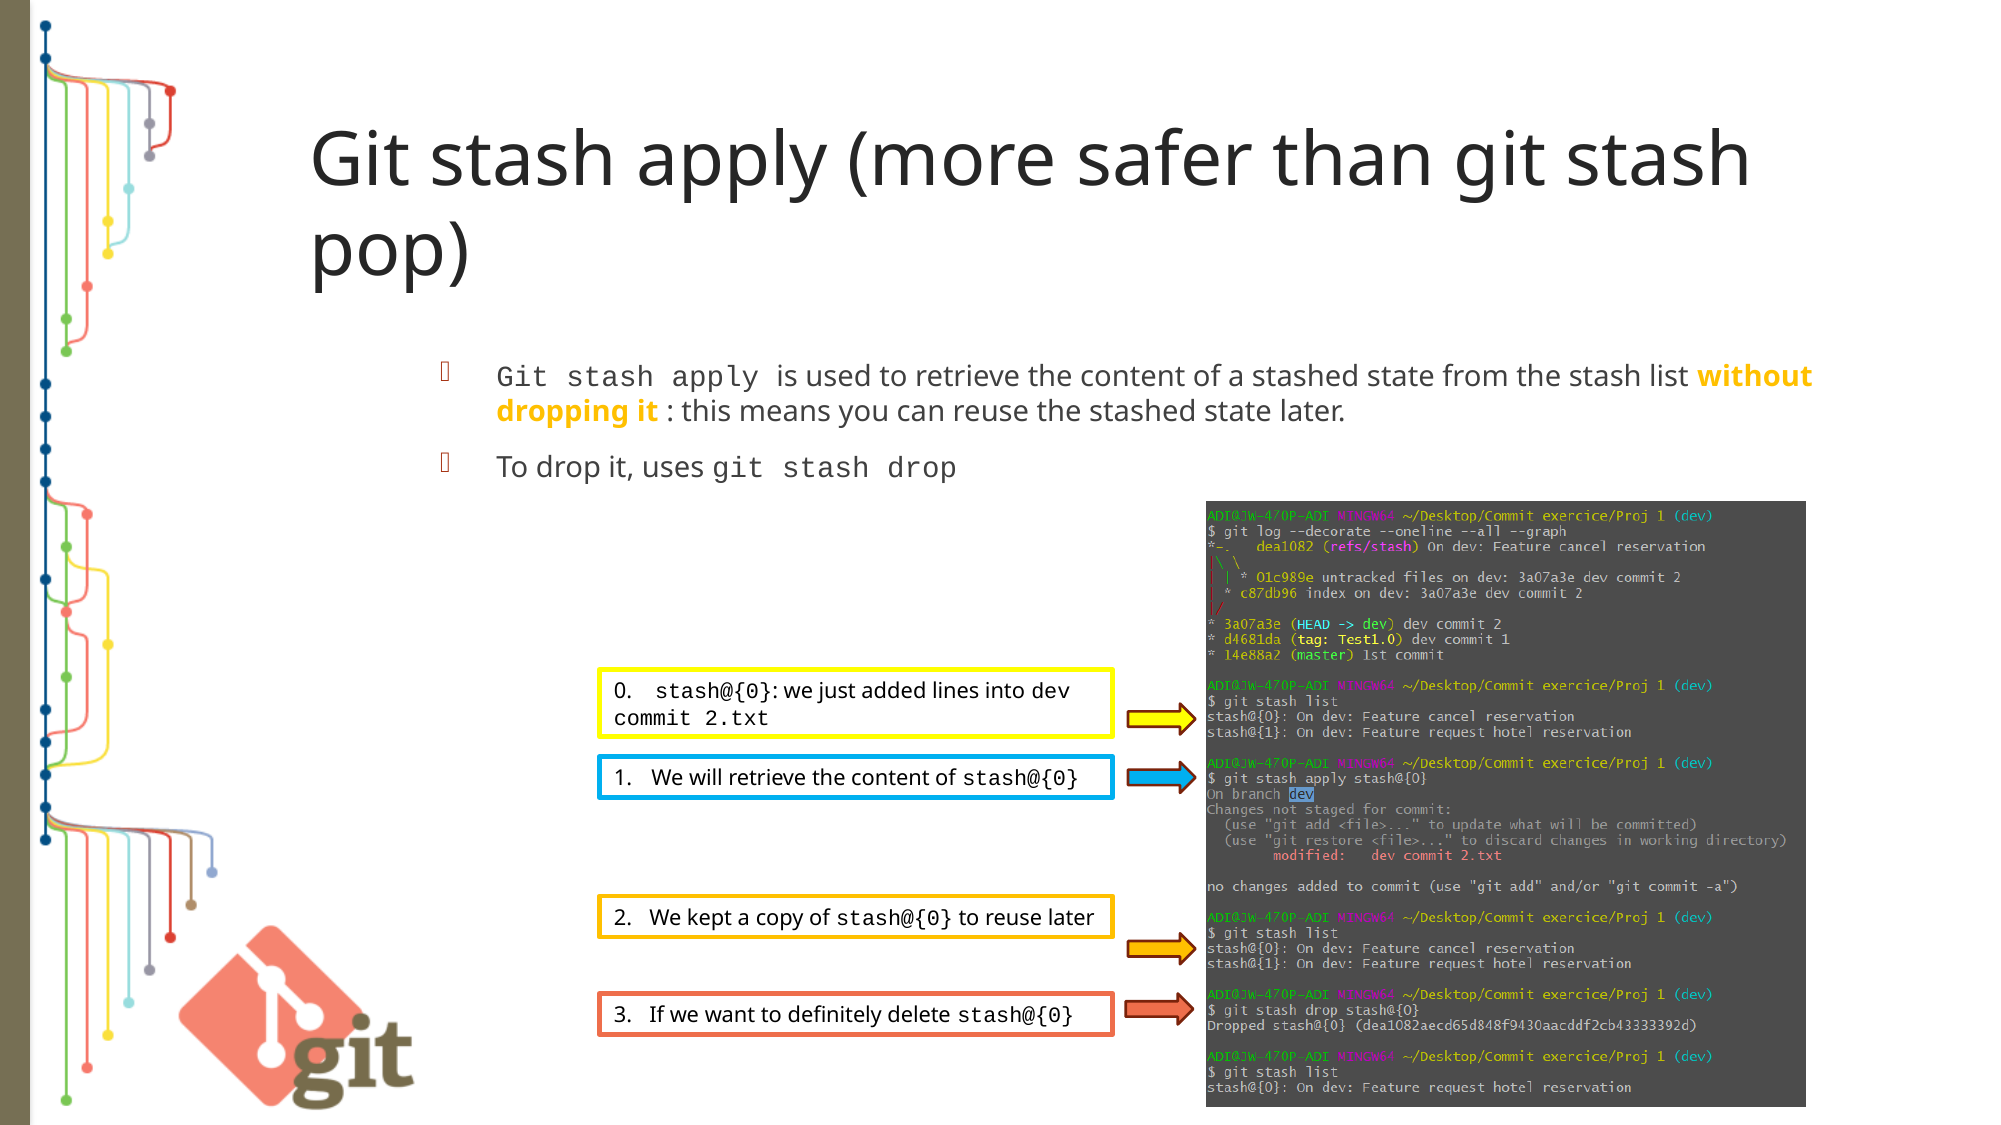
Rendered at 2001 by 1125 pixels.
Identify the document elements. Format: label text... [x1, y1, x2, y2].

text_box [1124, 992, 1195, 1026]
title Git stash apply (more safer than git stash pop) [294, 102, 1888, 313]
picture [30, 0, 2001, 1125]
text_box We will retrieve the content of stash@{0} [599, 756, 1113, 798]
text_box 3. If we want to definitely delete stash@{0} [599, 993, 1113, 1035]
list Git stash apply is used to retrieve the content of a stashed state from the stash list without dropping it : this means you can reuse the stashed state later. To drop it, uses git stash drop [425, 350, 1888, 970]
text_box 0. stash@{0}: we just added lines into dev commit 2.txt [599, 669, 1113, 737]
text_box [1126, 932, 1197, 966]
text_box [1126, 702, 1197, 736]
text_box 2. We kept a copy of stash@{0} to reuse later [599, 896, 1113, 938]
text_box [1126, 760, 1197, 795]
